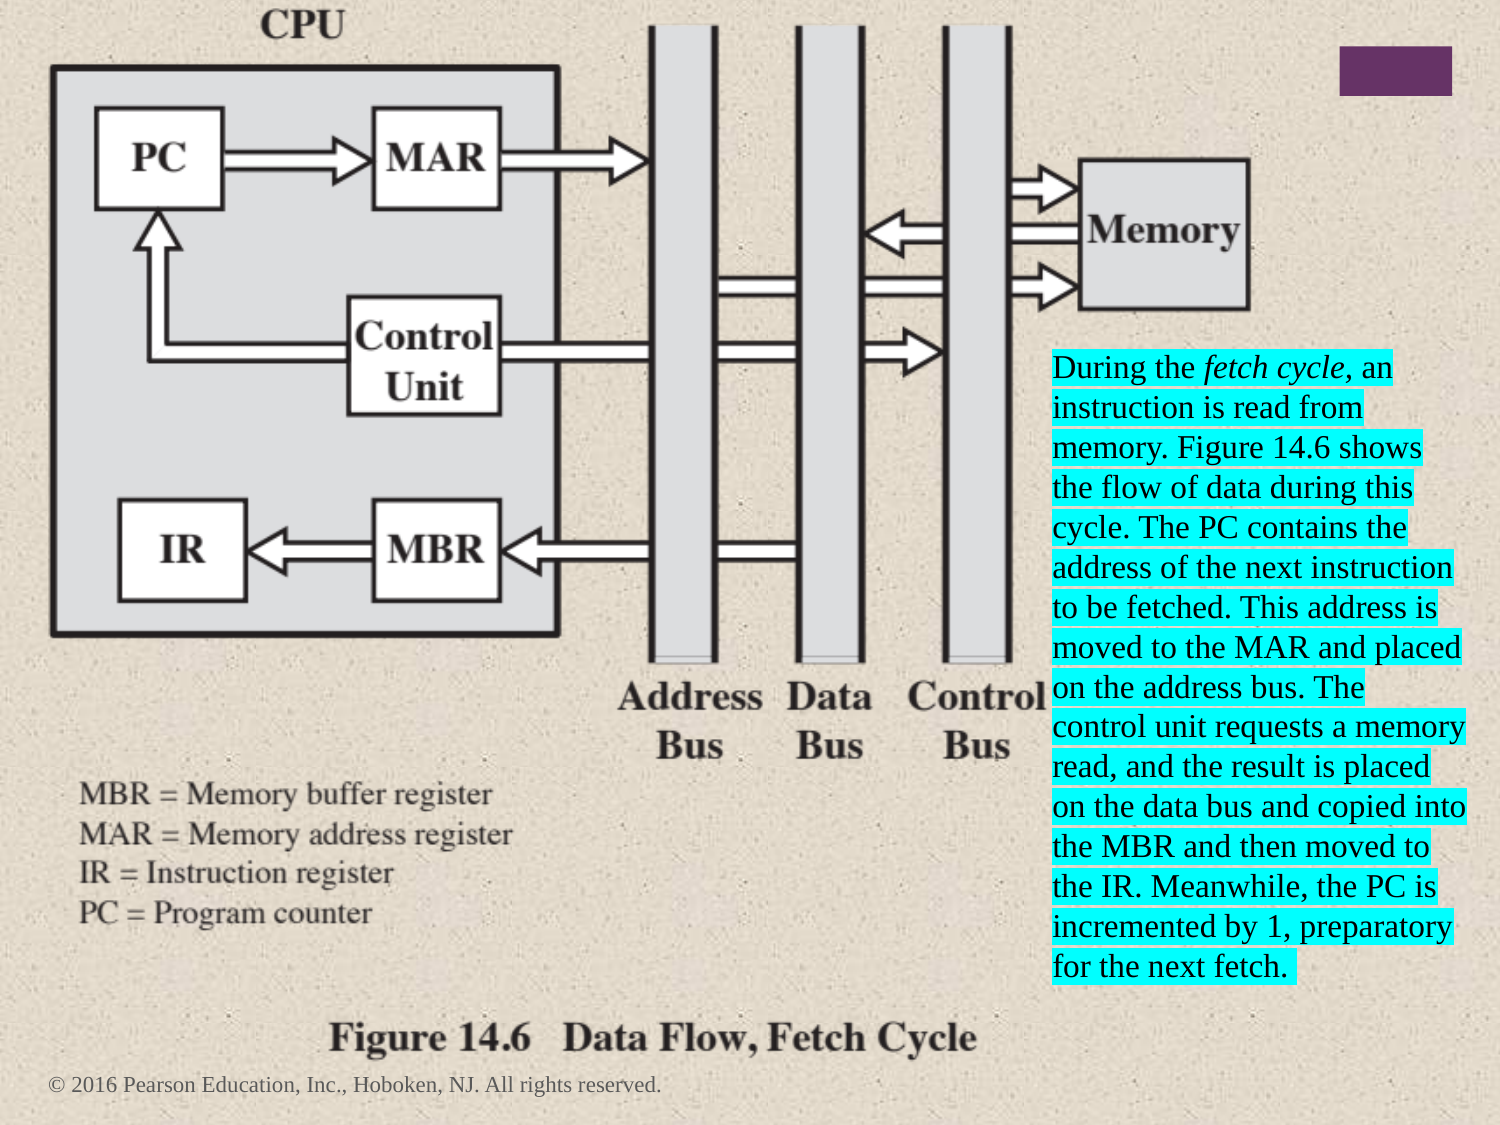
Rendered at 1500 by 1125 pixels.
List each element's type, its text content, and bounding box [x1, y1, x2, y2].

picture [0, 0, 1500, 1125]
text_box During the fetch cycle, an instruction is read from memory. Figure 14.6 shows the flow of data during this cycle. The PC contains the address of the next instruction to be fetched. This address is moved to the MAR and placed on the address bus. The control unit requests a memory read, and the result is placed on the data bus and copied into the MBR and then moved to the IR. Meanwhile, the PC is incremented by 1, preparatory for the next fetch. [1354, 338, 1483, 1037]
picture [0, 0, 1348, 1116]
